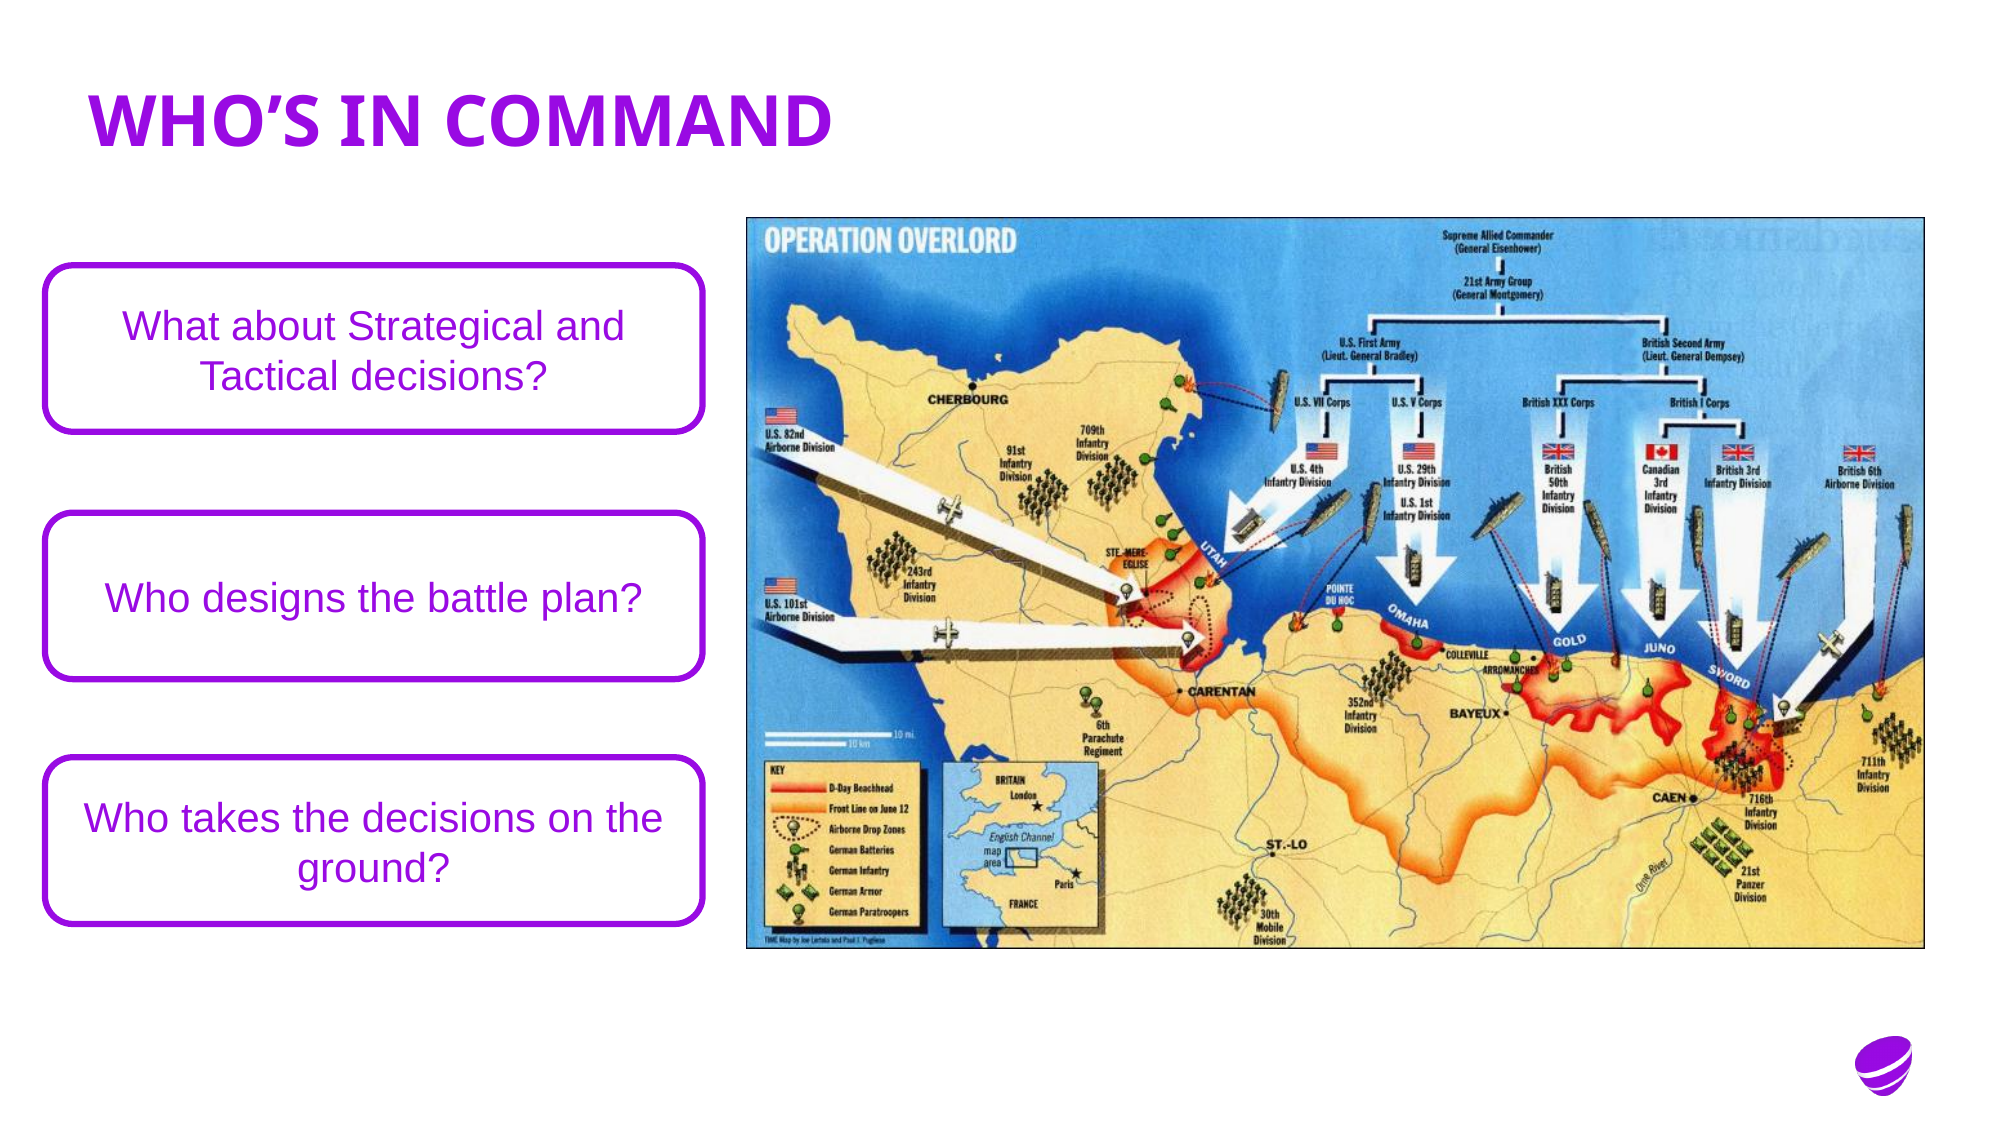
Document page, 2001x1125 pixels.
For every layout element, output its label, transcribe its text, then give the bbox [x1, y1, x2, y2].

text_box Who takes the decisions on the ground? [43, 756, 704, 926]
picture [1855, 1036, 1912, 1096]
text_box Who designs the battle plan? [43, 511, 704, 681]
text_box What about Strategical and Tactical decisions? [43, 264, 704, 433]
picture [746, 217, 1925, 949]
title Who’s in command [88, 88, 1912, 266]
